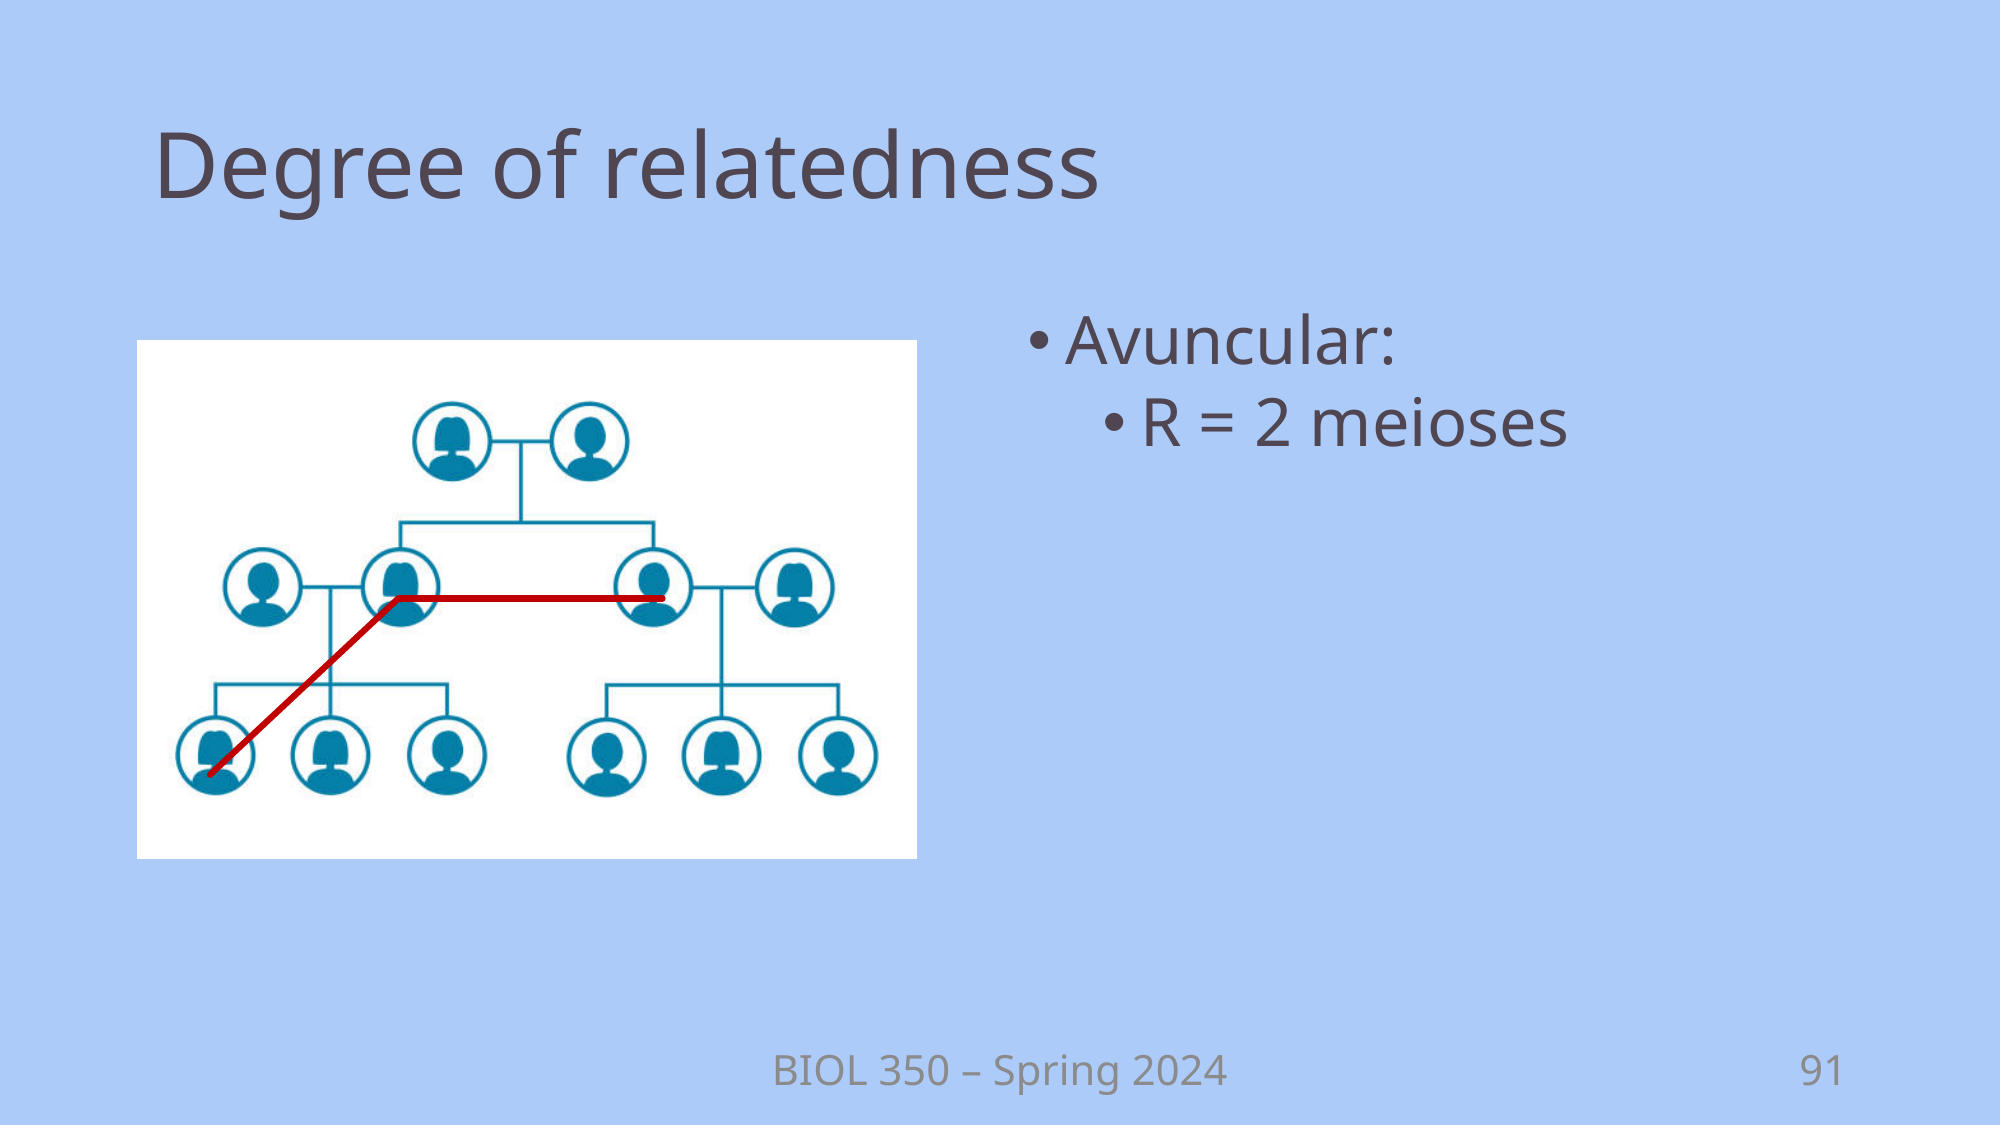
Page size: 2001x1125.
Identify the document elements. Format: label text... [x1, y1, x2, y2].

list Avuncular: R = 2 meioses [1012, 299, 1863, 1014]
slide_number 91 [1412, 1042, 1863, 1103]
title Degree of relatedness [137, 59, 1863, 278]
footer BIOL 350 – Spring 2024 [662, 1042, 1338, 1103]
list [137, 340, 917, 859]
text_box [209, 598, 399, 775]
